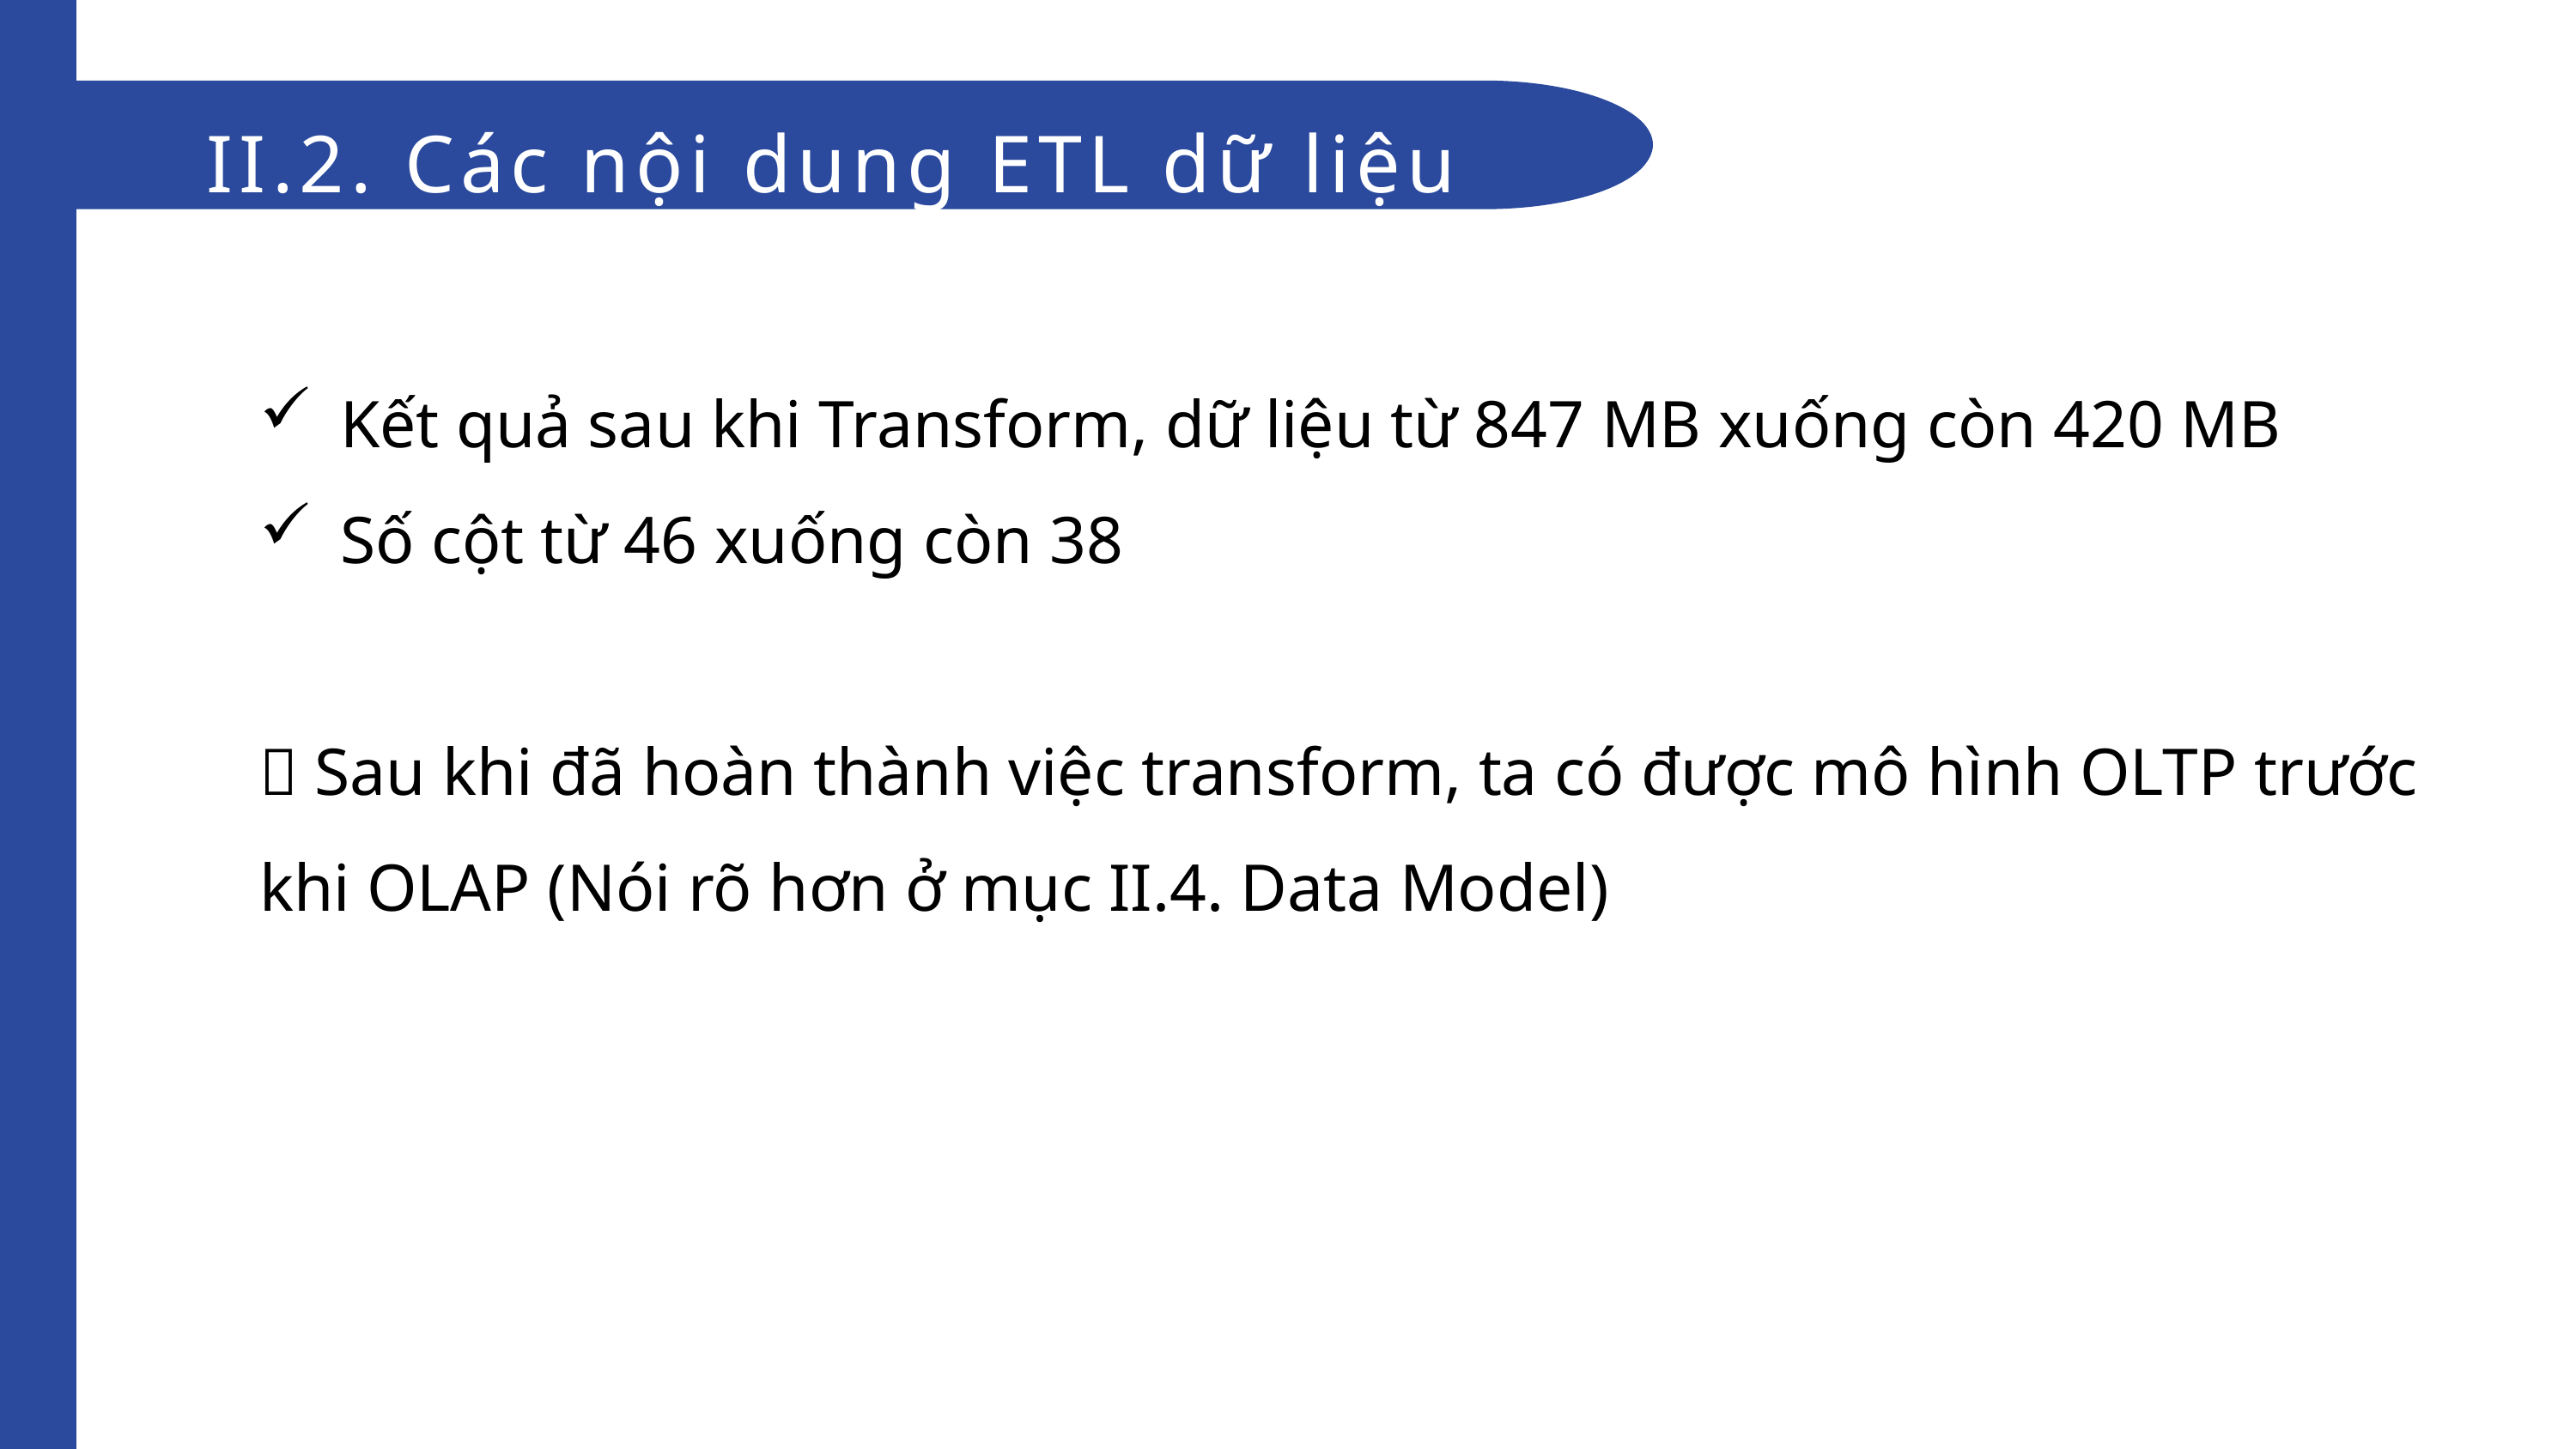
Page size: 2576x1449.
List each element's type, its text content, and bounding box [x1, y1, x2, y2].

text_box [0, 0, 76, 1449]
text_box II.2. Các nội dung ETL dữ liệu [909, 77, 1589, 209]
text_box Kết quả sau khi Transform, dữ liệu từ 847 MB xuống còn 420 MB Số cột từ 46 xuống còn 38  Sau khi đã hoàn thành việc transform, ta có được mô hình OLTP trước khi OLAP (Nói rõ hơn ở mục II.4. Data Model) [909, 337, 2437, 931]
text_box II.2. Các nội dung ETL dữ liệu [76, 77, 780, 209]
text_box Kết quả sau khi Transform, dữ liệu từ 847 MB xuống còn 420 MB Số cột từ 46 xuống còn 38  Sau khi đã hoàn thành việc transform, ta có được mô hình OLTP trước khi OLAP (Nói rõ hơn ở mục II.4. Data Model) [246, 337, 780, 931]
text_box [780, 0, 909, 954]
